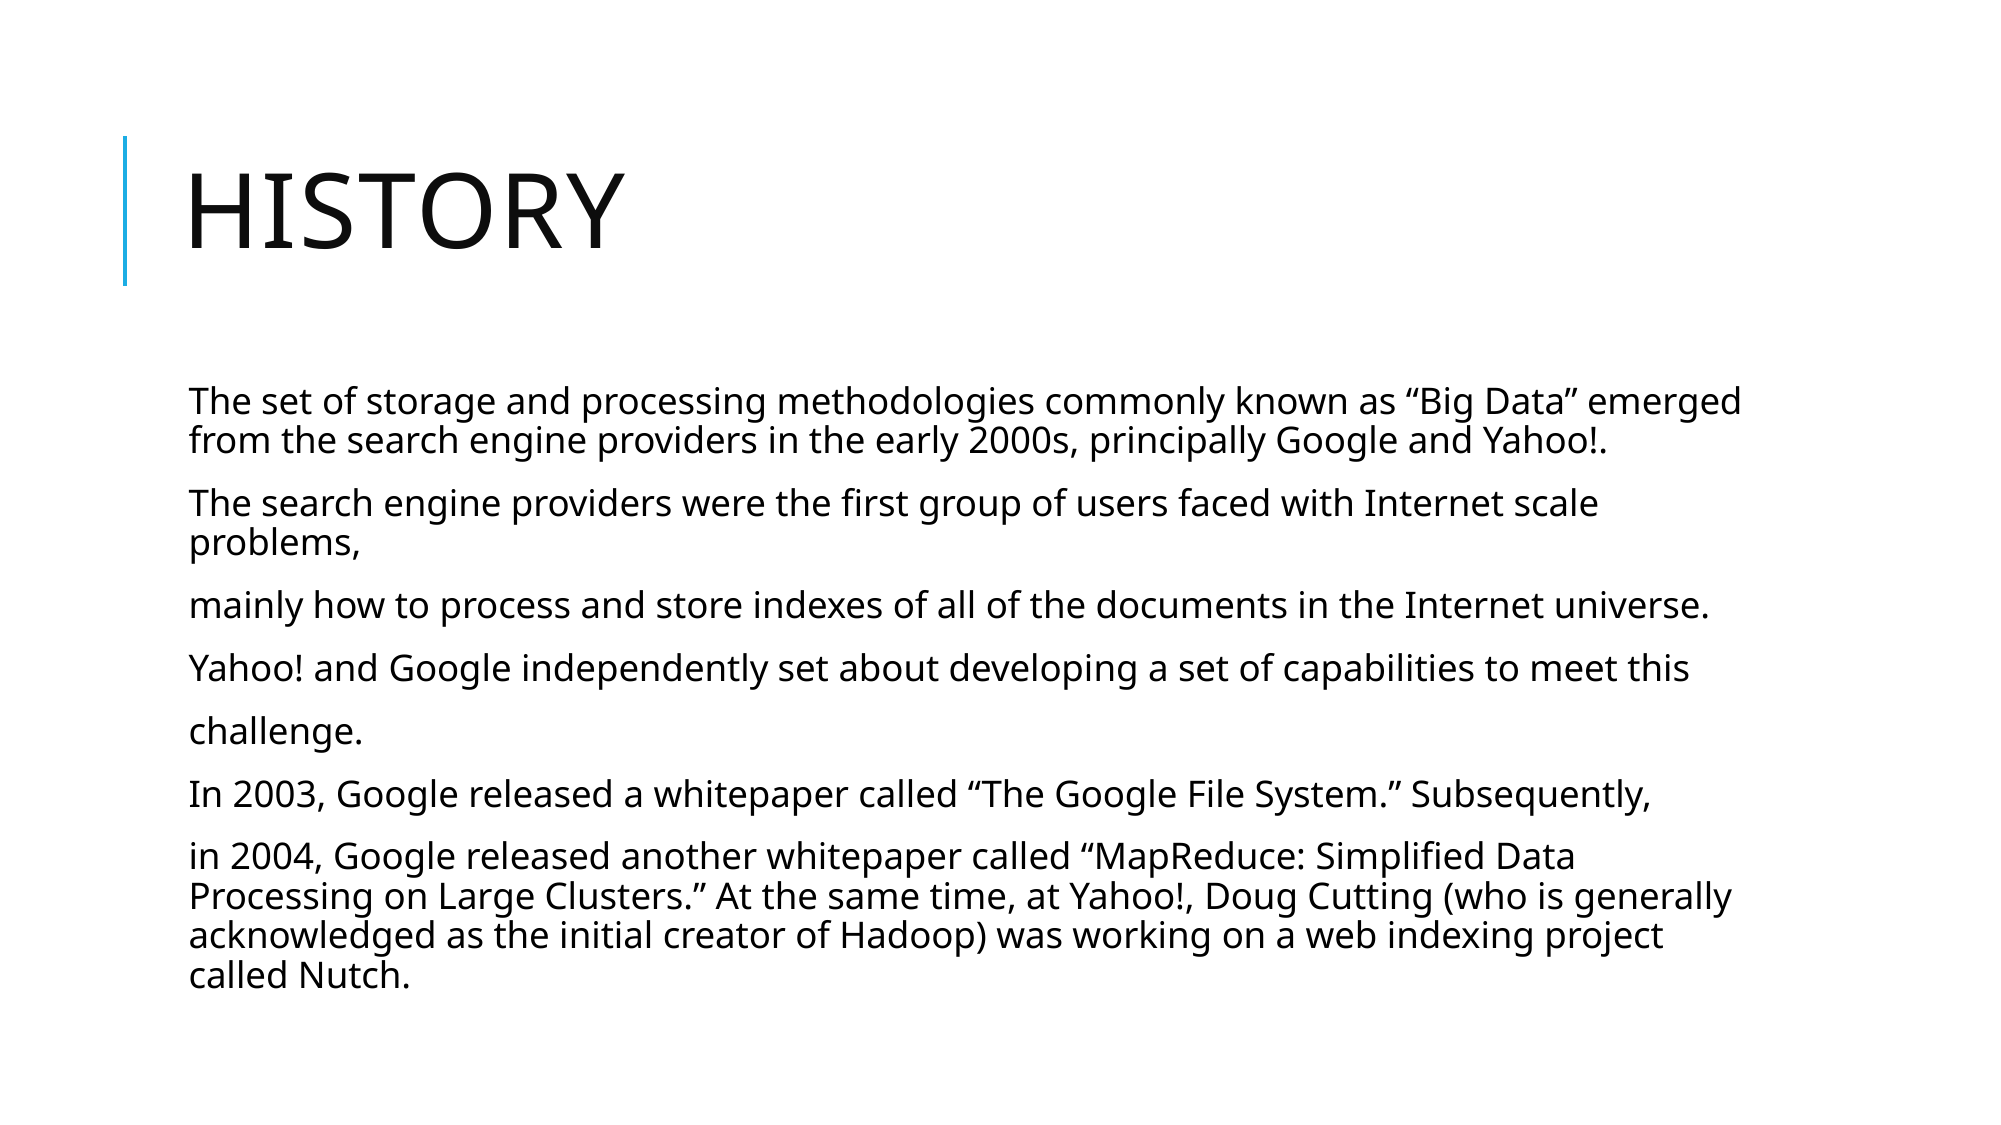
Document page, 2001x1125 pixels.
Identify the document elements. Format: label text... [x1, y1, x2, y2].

title history [168, 96, 1763, 342]
list The set of storage and processing methodologies commonly known as “Big Data” emerged from the search engine providers in the early 2000s, principally Google and Yahoo!. The search engine providers were the first group of users faced with Internet scale problems, mainly how to process and store indexes of all of the documents in the Internet universe. Yahoo! and Google independently set about developing a set of capabilities to meet this challenge. In 2003, Google released a whitepaper called “The Google File System.” Subsequently, in 2004, Google released another whitepaper called “MapReduce: Simplified Data Processing on Large Clusters.” At the same time, at Yahoo!, Doug Cutting (who is generally acknowledged as the initial creator of Hadoop) was working on a web indexing project called Nutch. [168, 375, 1763, 1035]
